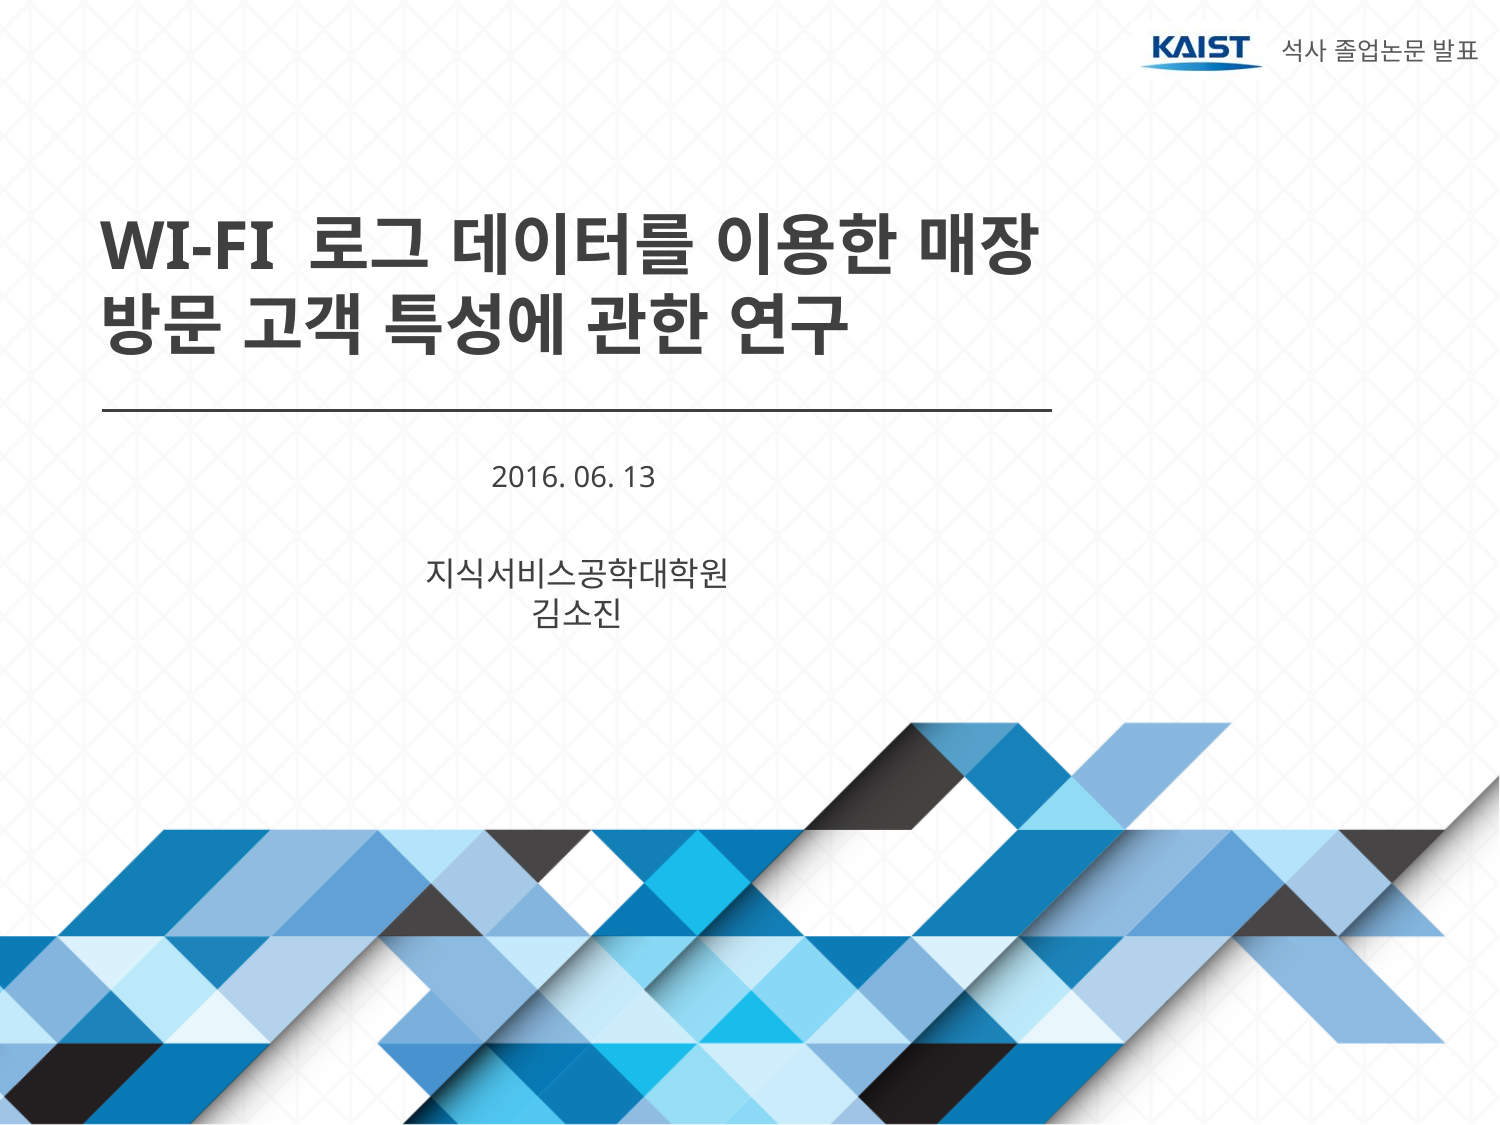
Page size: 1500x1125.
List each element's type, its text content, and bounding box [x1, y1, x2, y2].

text_box 지식서비스공학대학원 김소진 [96, 545, 1059, 641]
text_box WI-FI 로그 데이터를 이용한 매장 방문 고객 특성에 관한 연구 [85, 195, 1069, 371]
picture [0, 0, 1500, 1125]
text_box 2016. 06. 13 [96, 450, 1059, 501]
text_box 석사 졸업논문 발표 [1267, 28, 1500, 73]
